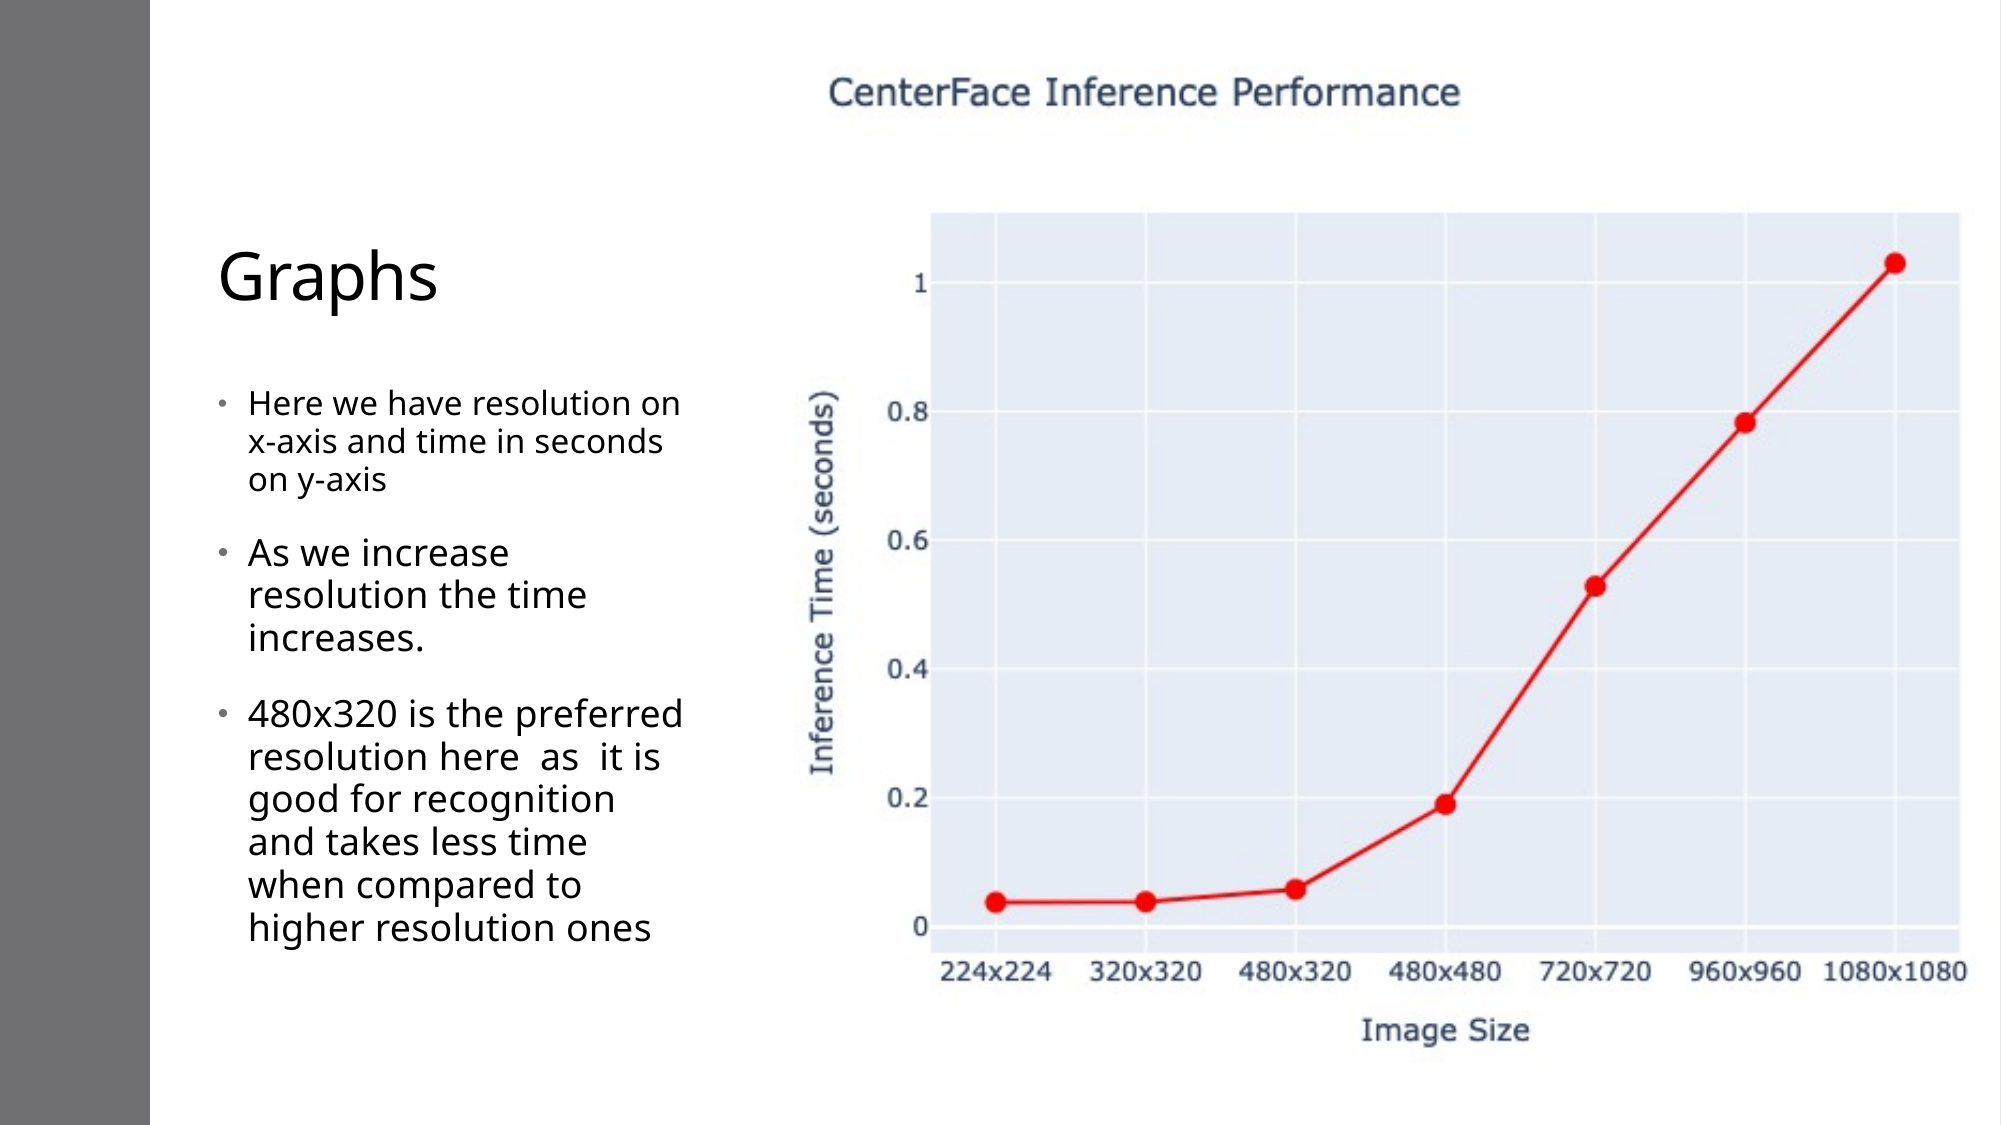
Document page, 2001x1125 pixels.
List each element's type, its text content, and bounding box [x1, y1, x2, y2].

text_box [0, 0, 151, 1125]
picture [760, 0, 2000, 1125]
title Graphs [202, 104, 708, 323]
list Here we have resolution on x-axis and time in seconds on y-axis As we increase resolution the time increases. 480x320 is the preferred resolution here as it is good for recognition and takes less time when compared to higher resolution ones [202, 377, 708, 1014]
